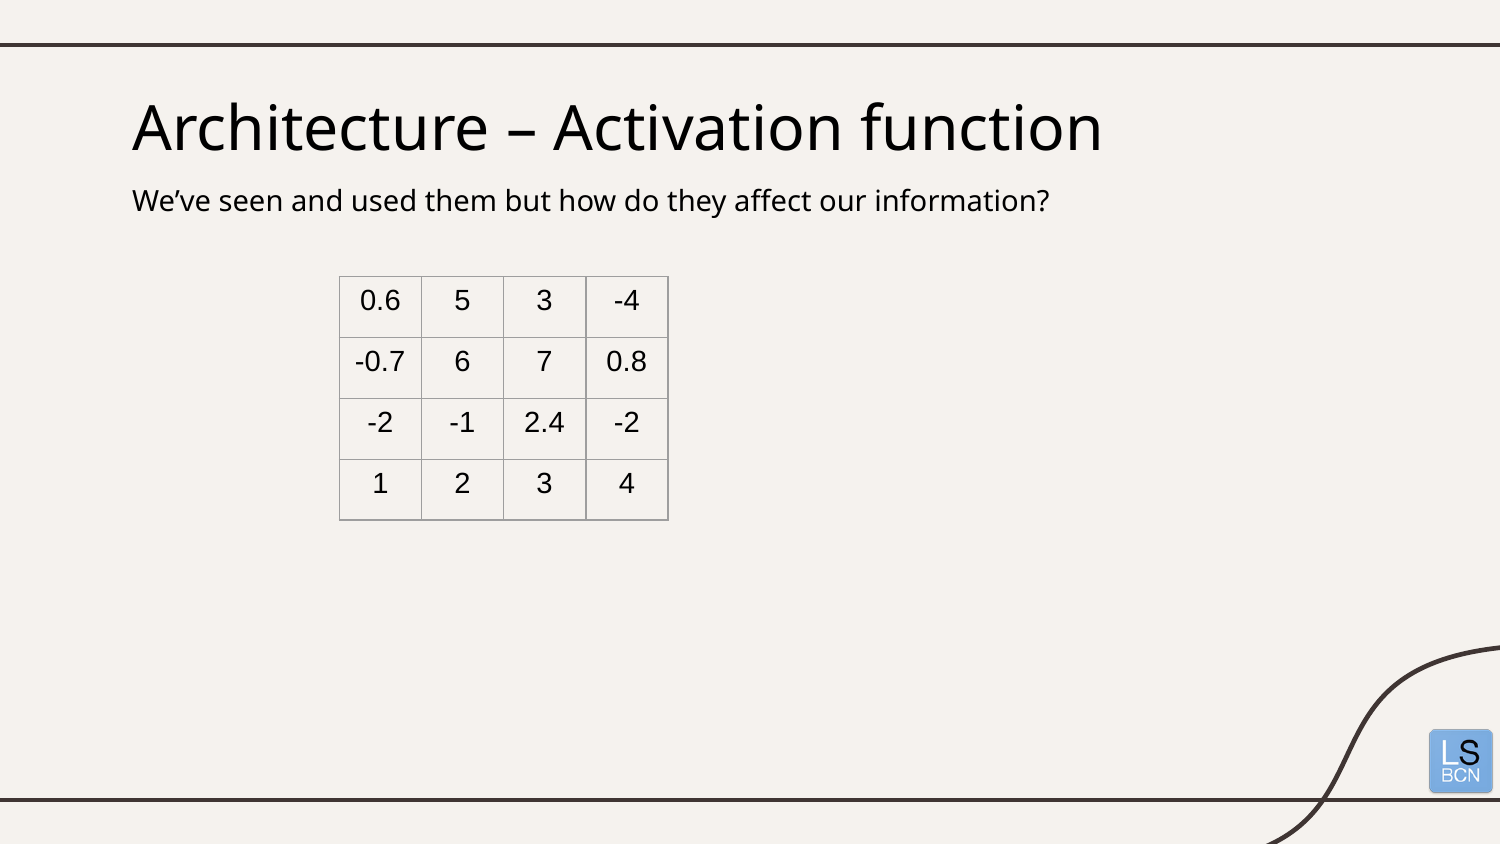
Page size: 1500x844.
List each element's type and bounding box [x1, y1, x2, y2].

table_cell [504, 399, 585, 459]
table_cell [340, 460, 421, 519]
table_cell [587, 399, 667, 459]
table_cell [422, 460, 503, 519]
table_cell [504, 338, 585, 398]
table_header [340, 277, 421, 337]
table_cell [422, 399, 503, 459]
table_cell [504, 460, 585, 519]
table_cell [340, 338, 421, 398]
table_cell [587, 338, 667, 398]
text_box [116, 166, 1220, 261]
title [116, 72, 1278, 167]
table_cell [587, 460, 667, 519]
table_cell [340, 399, 421, 459]
table_cell [422, 338, 503, 398]
table_header [587, 277, 667, 337]
picture [1421, 721, 1500, 801]
table_header [504, 277, 585, 337]
table_header [422, 277, 503, 337]
